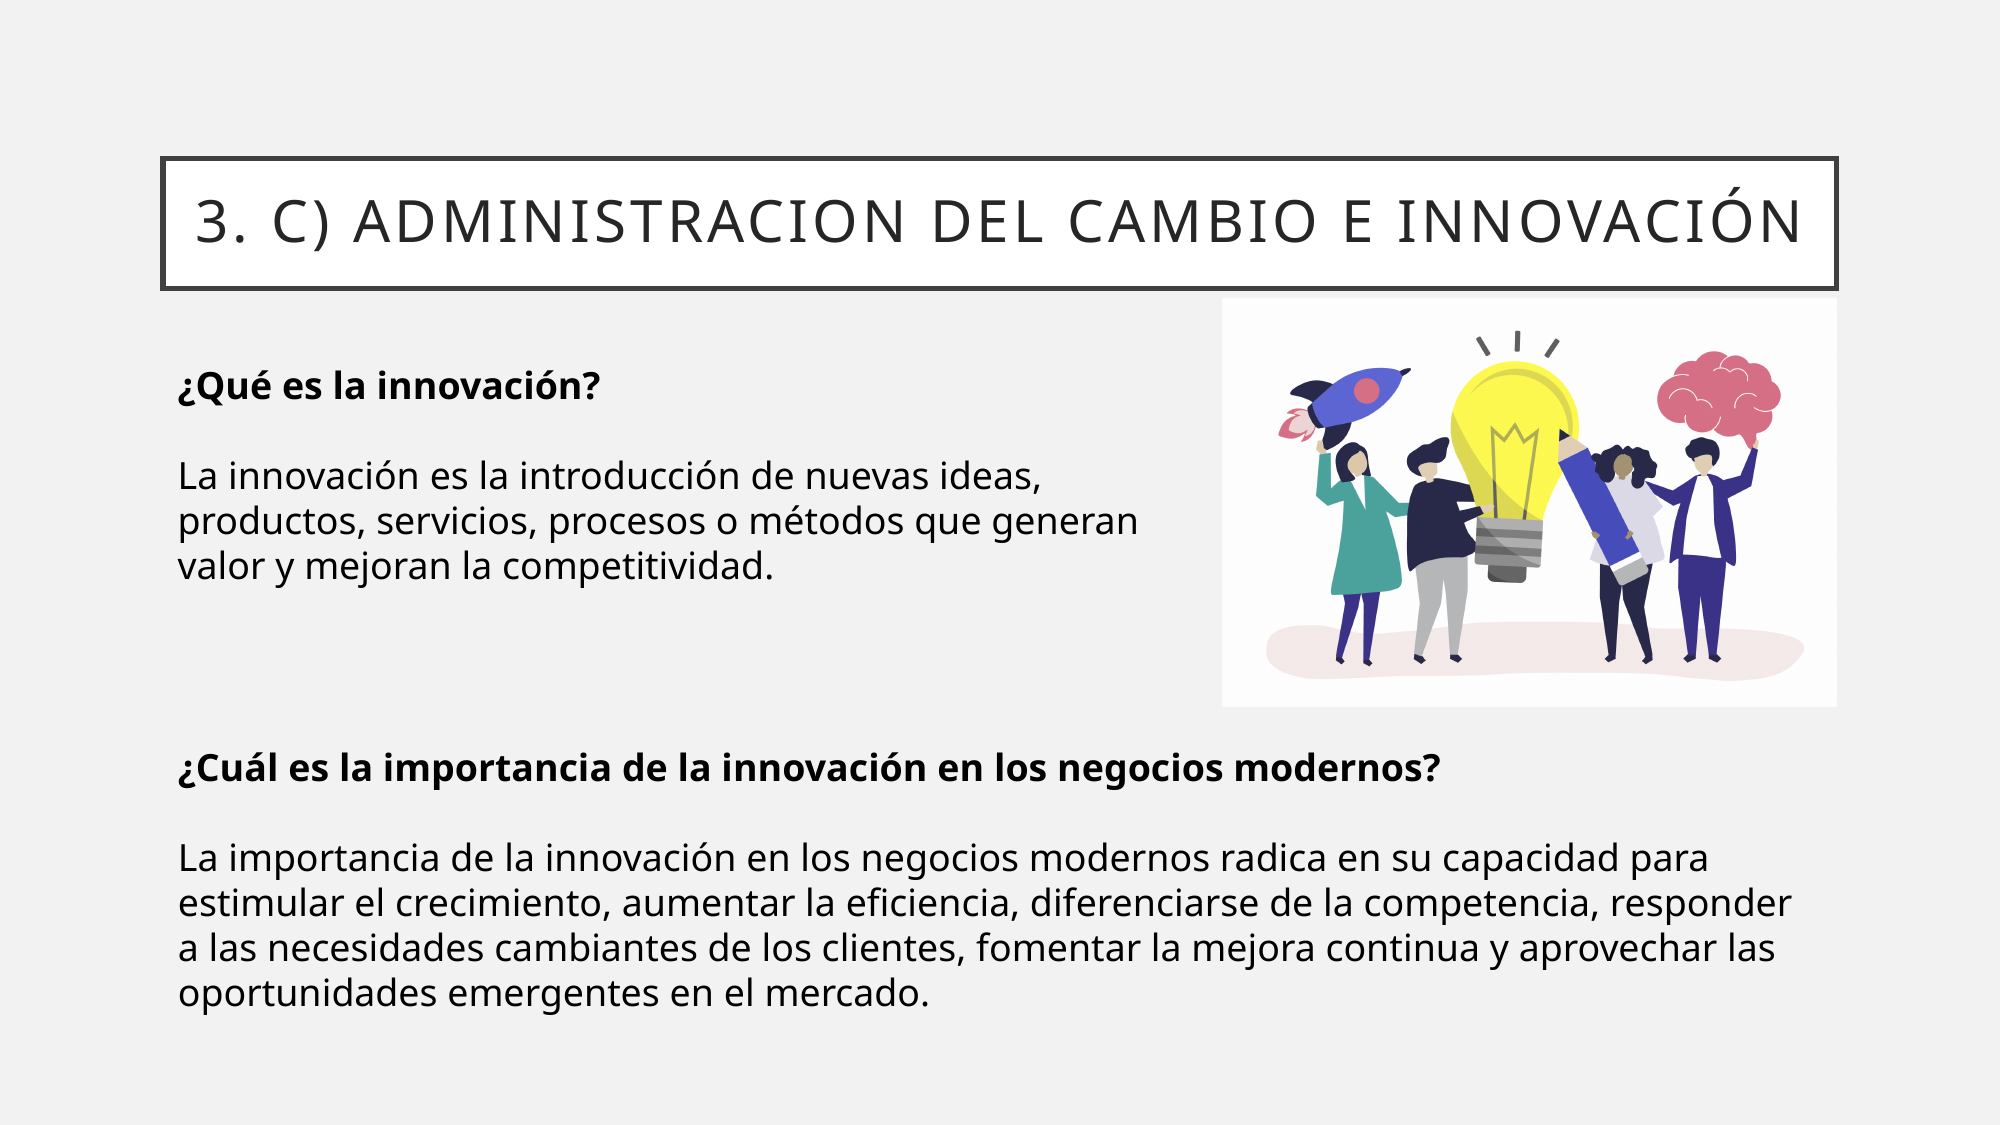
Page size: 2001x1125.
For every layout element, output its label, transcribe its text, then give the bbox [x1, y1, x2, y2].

picture [1222, 298, 1837, 707]
text_box ¿Qué es la innovación? La innovación es la introducción de nuevas ideas, productos, servicios, procesos o métodos que generan valor y mejoran la competitividad. [162, 354, 1176, 594]
text_box ¿Cuál es la importancia de la innovación en los negocios modernos? La importancia de la innovación en los negocios modernos radica en su capacidad para estimular el crecimiento, aumentar la eficiencia, diferenciarse de la competencia, responder a las necesidades cambiantes de los clientes, fomentar la mejora continua y aprovechar las oportunidades emergentes en el mercado. [163, 736, 1813, 1022]
title 3. c) ADMINISTRACION DEL cambio e innovación [160, 156, 1839, 291]
